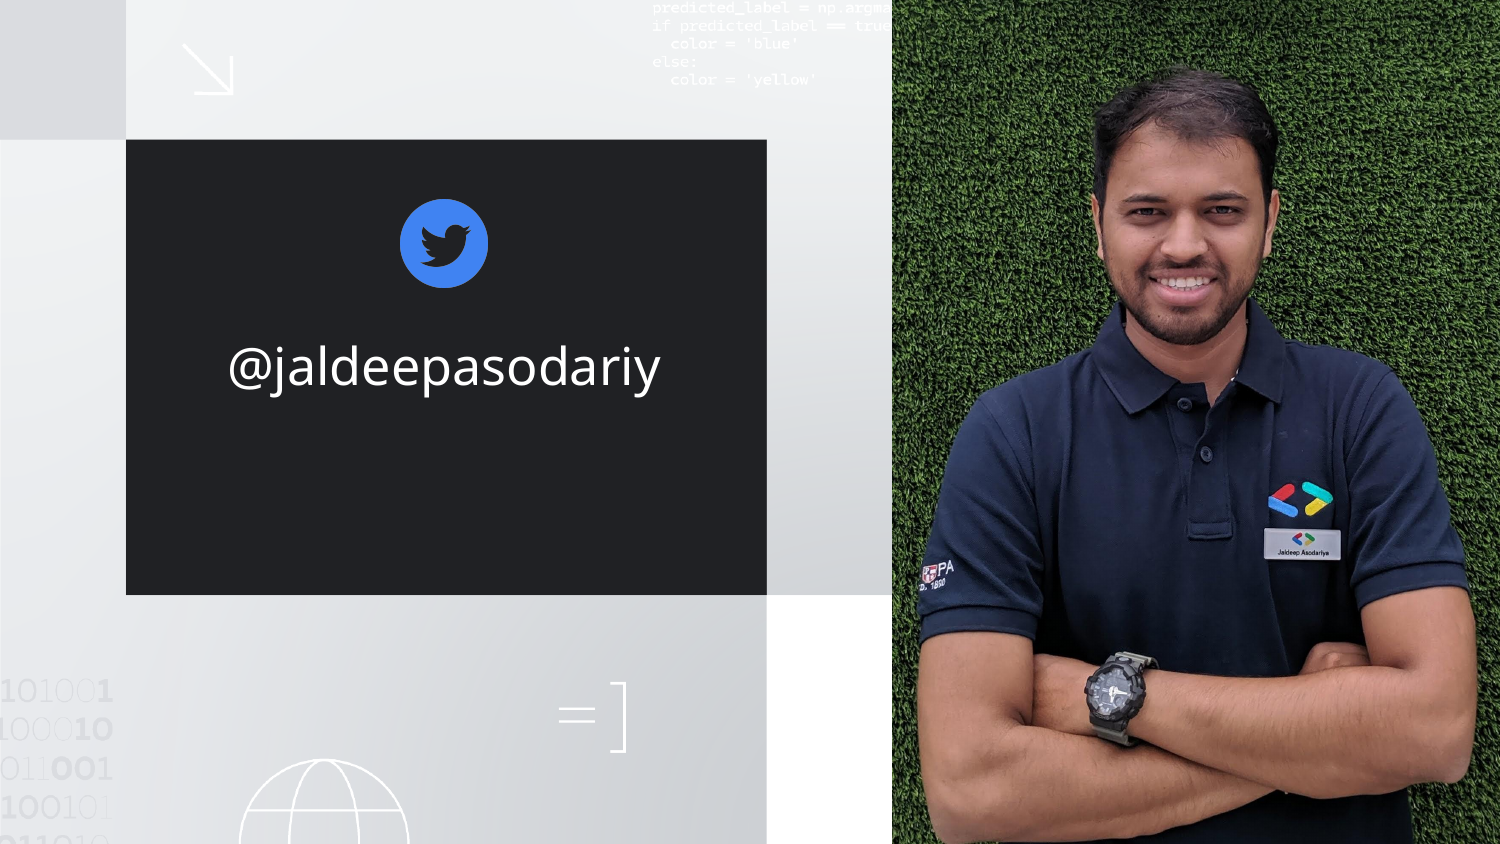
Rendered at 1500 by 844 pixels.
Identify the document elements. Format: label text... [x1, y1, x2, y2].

title @jaldeepasodariy [152, 160, 736, 570]
picture [0, 0, 1500, 844]
